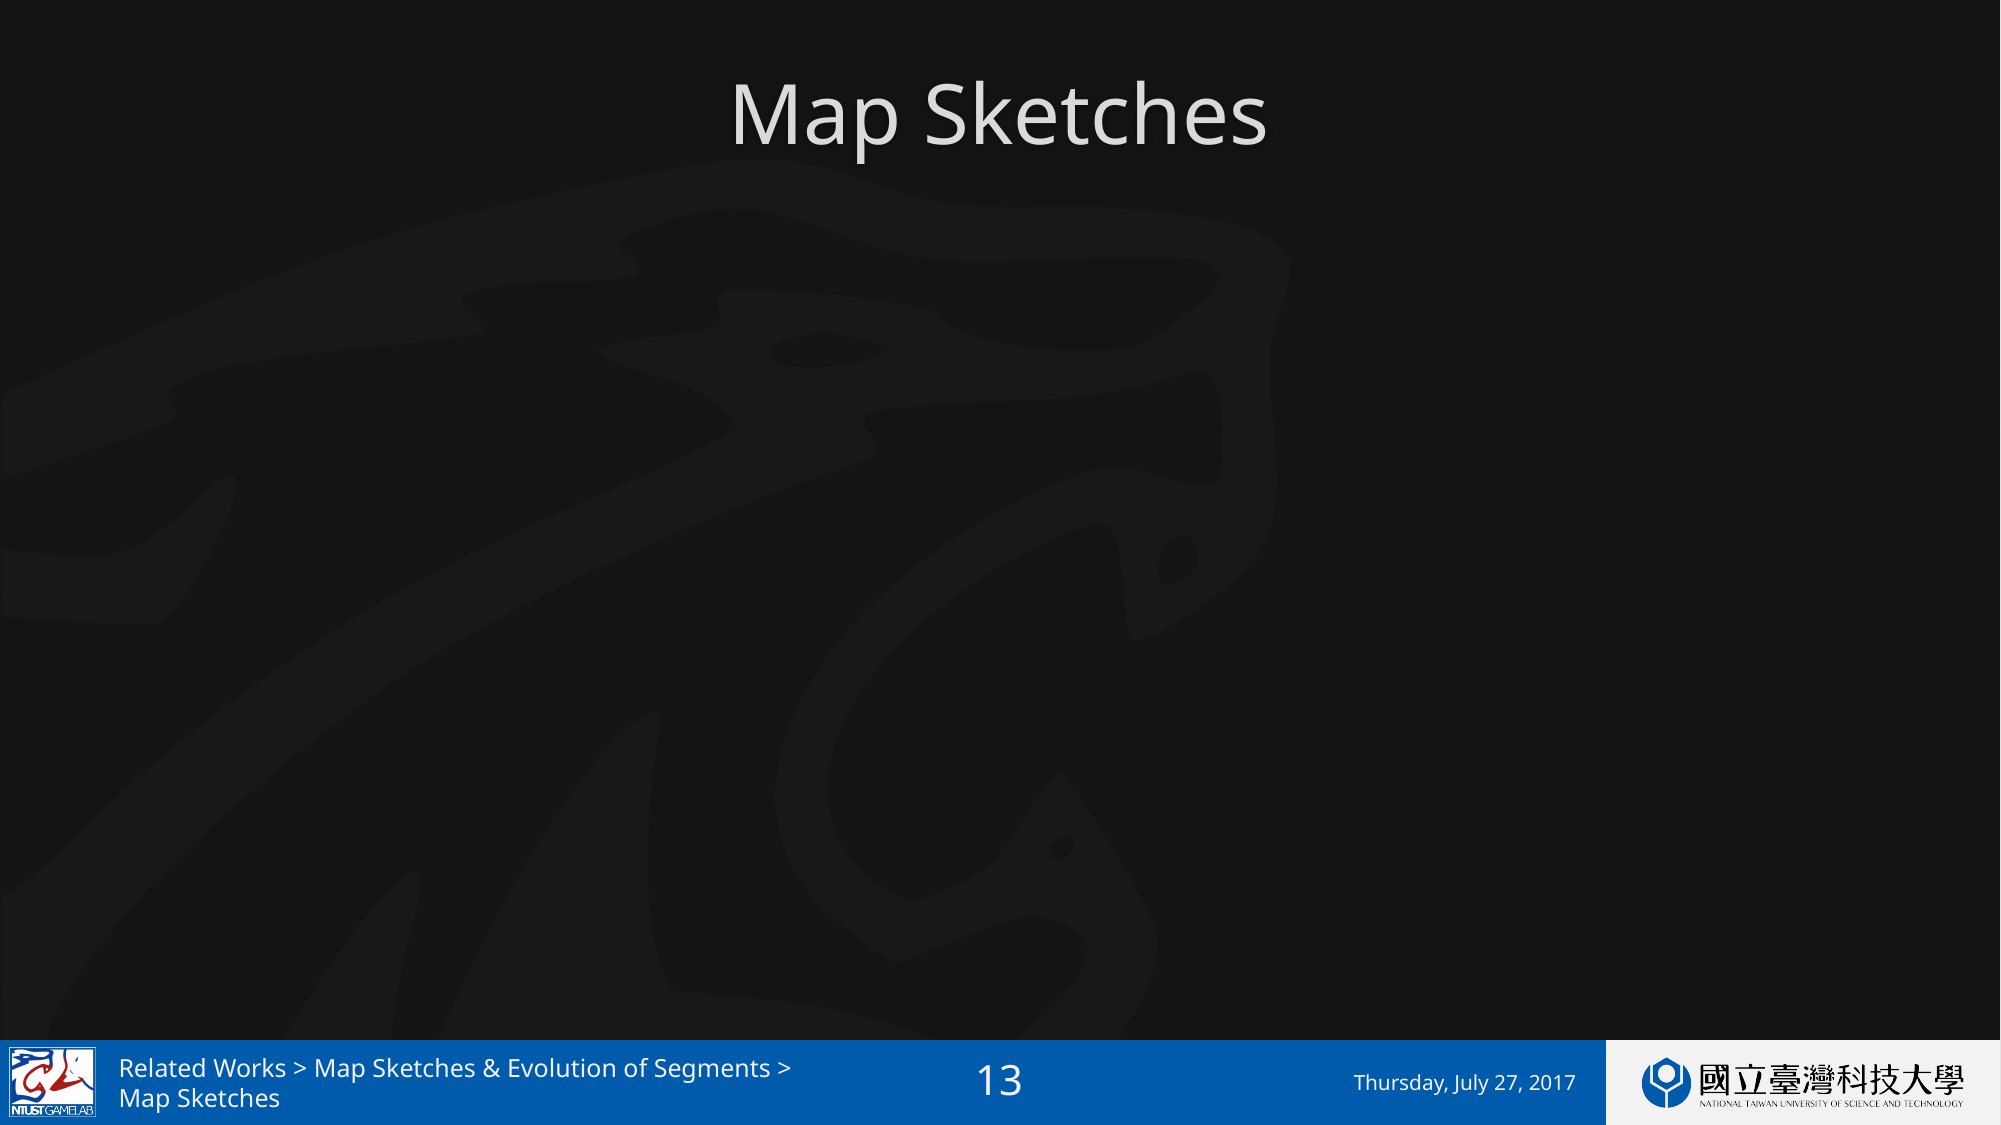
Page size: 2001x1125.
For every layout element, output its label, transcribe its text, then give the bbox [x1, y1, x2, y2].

footer Related Works > Map Sketches & Evolution of Segments > Map Sketches [103, 1052, 918, 1113]
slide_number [1081, 1052, 1591, 1113]
title Map Sketches [149, 44, 1849, 179]
picture [9, 1047, 96, 1117]
picture [0, 0, 2000, 1125]
slide_number 13 [937, 1052, 1061, 1113]
